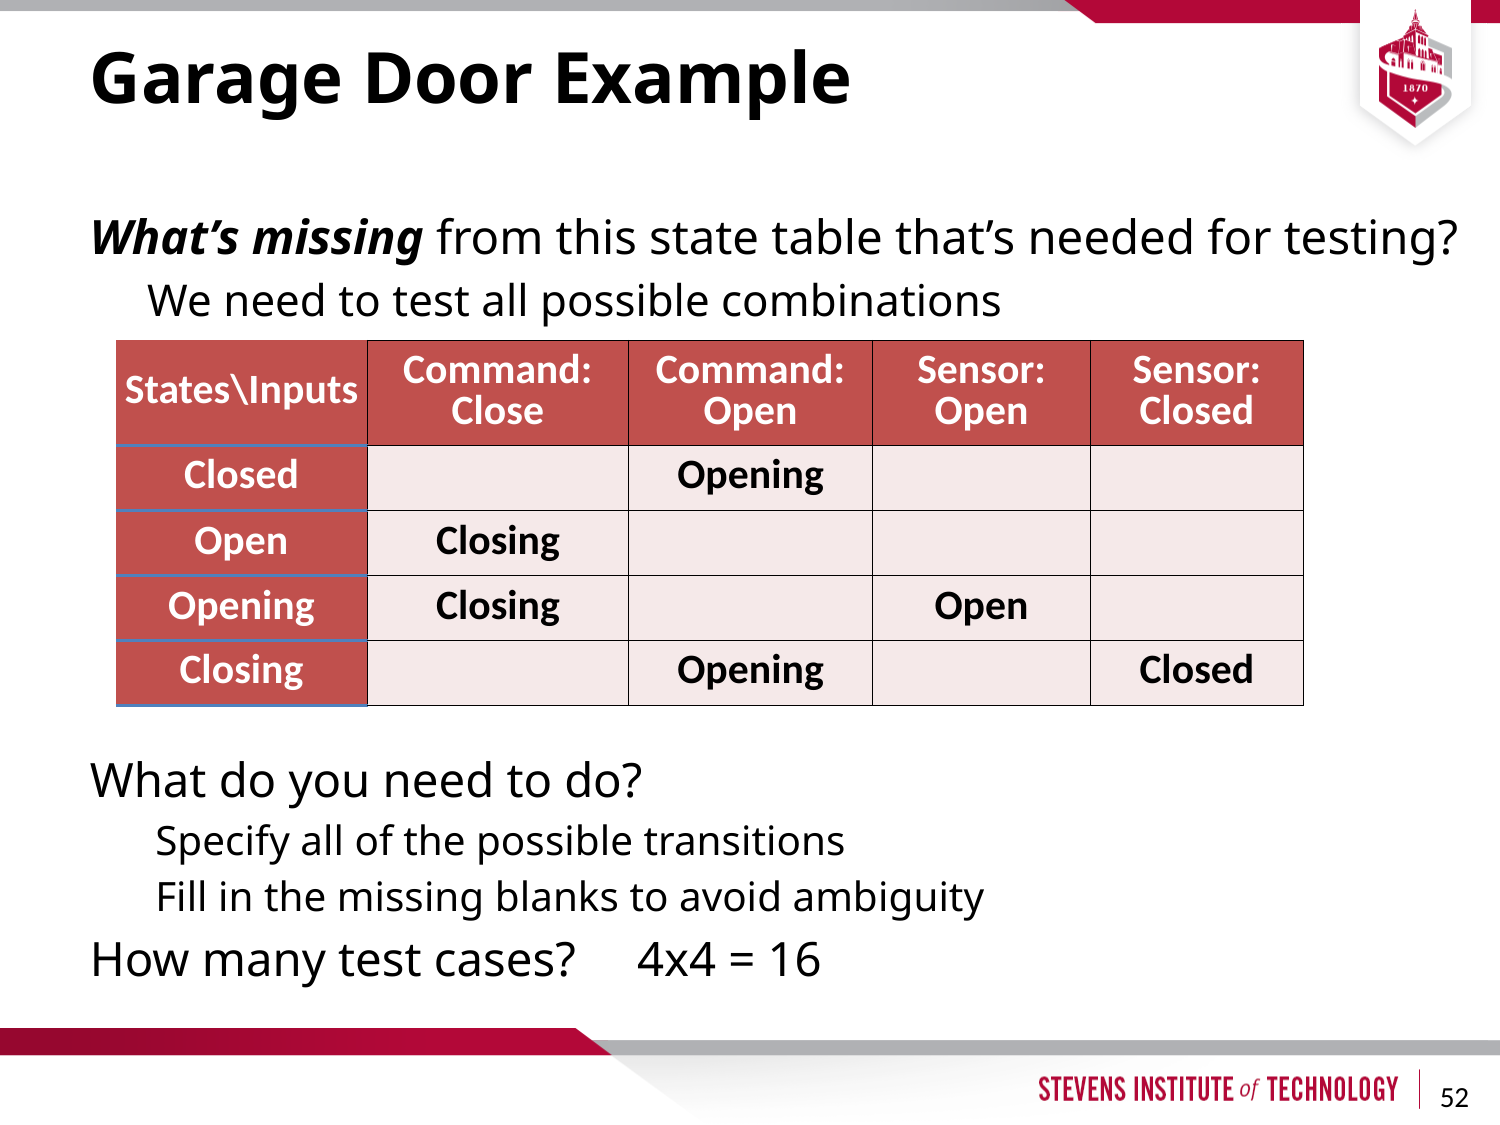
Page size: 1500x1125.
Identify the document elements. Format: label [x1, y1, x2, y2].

table_cell [1091, 576, 1303, 640]
table_header [116, 340, 367, 444]
table_cell [1091, 641, 1303, 705]
table_cell [368, 511, 628, 575]
table_cell [368, 641, 628, 705]
table_cell [629, 641, 872, 705]
table_cell [873, 576, 1090, 640]
title [75, 24, 1075, 188]
table_cell [629, 576, 872, 640]
table_cell [368, 576, 628, 640]
slide_number [1425, 1071, 1492, 1109]
table_cell [873, 511, 1090, 575]
table_cell [1091, 446, 1303, 510]
table_cell [873, 446, 1090, 510]
table_cell [116, 447, 367, 509]
table_cell [116, 642, 367, 704]
table_header [873, 341, 1090, 445]
table_header [629, 341, 872, 445]
table_cell [1091, 511, 1303, 575]
table_cell [873, 641, 1090, 705]
table_cell [629, 446, 872, 510]
picture [0, 0, 1500, 160]
picture [0, 1028, 1500, 1125]
table_header [1091, 341, 1303, 445]
list [75, 200, 1492, 1010]
table_cell [368, 446, 628, 510]
table_cell [629, 511, 872, 575]
table_cell [116, 577, 367, 639]
table_cell [116, 512, 367, 574]
table_header [368, 341, 628, 445]
